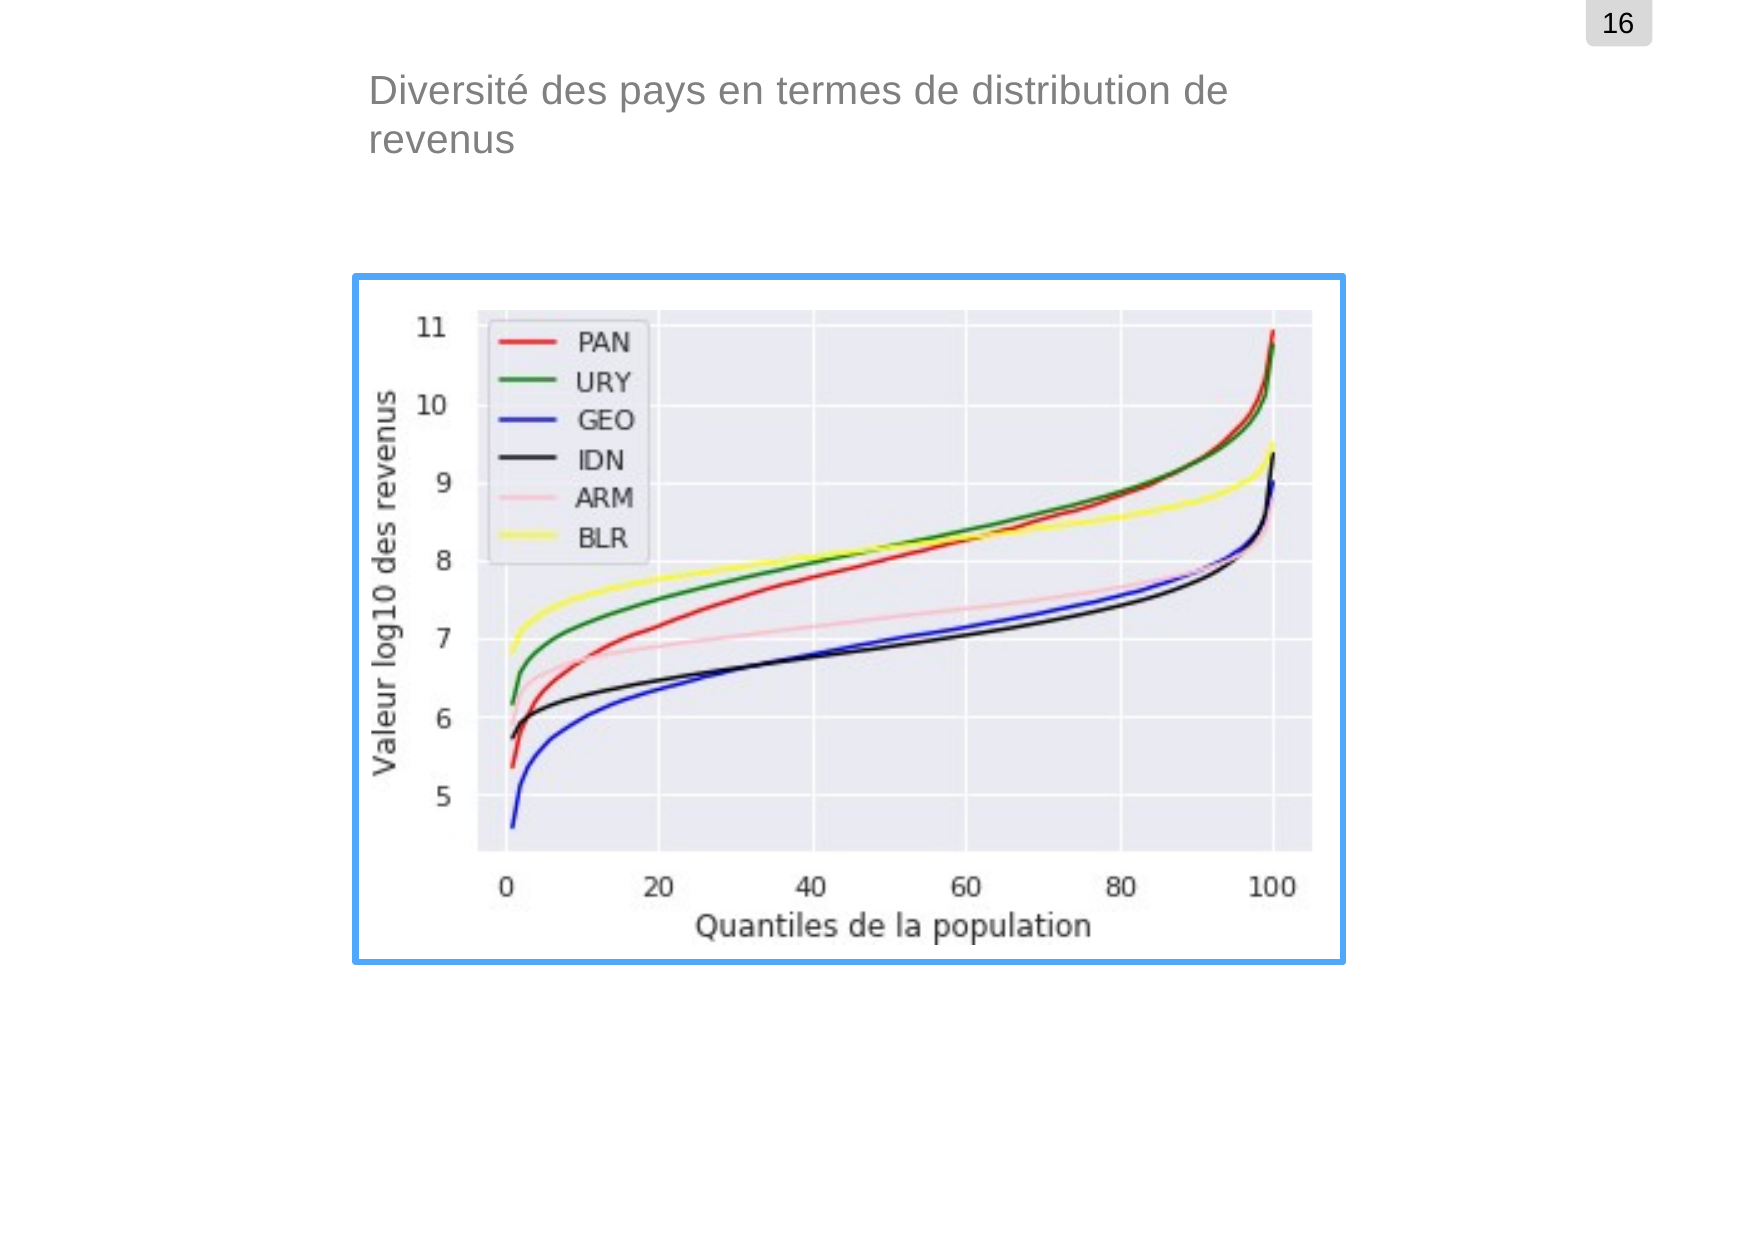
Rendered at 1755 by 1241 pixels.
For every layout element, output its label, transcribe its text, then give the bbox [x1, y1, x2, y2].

text_box [355, 276, 1344, 962]
title Diversité des pays en termes de distribution de revenus [366, 61, 1386, 272]
text_box 16 [1599, 2, 1637, 40]
